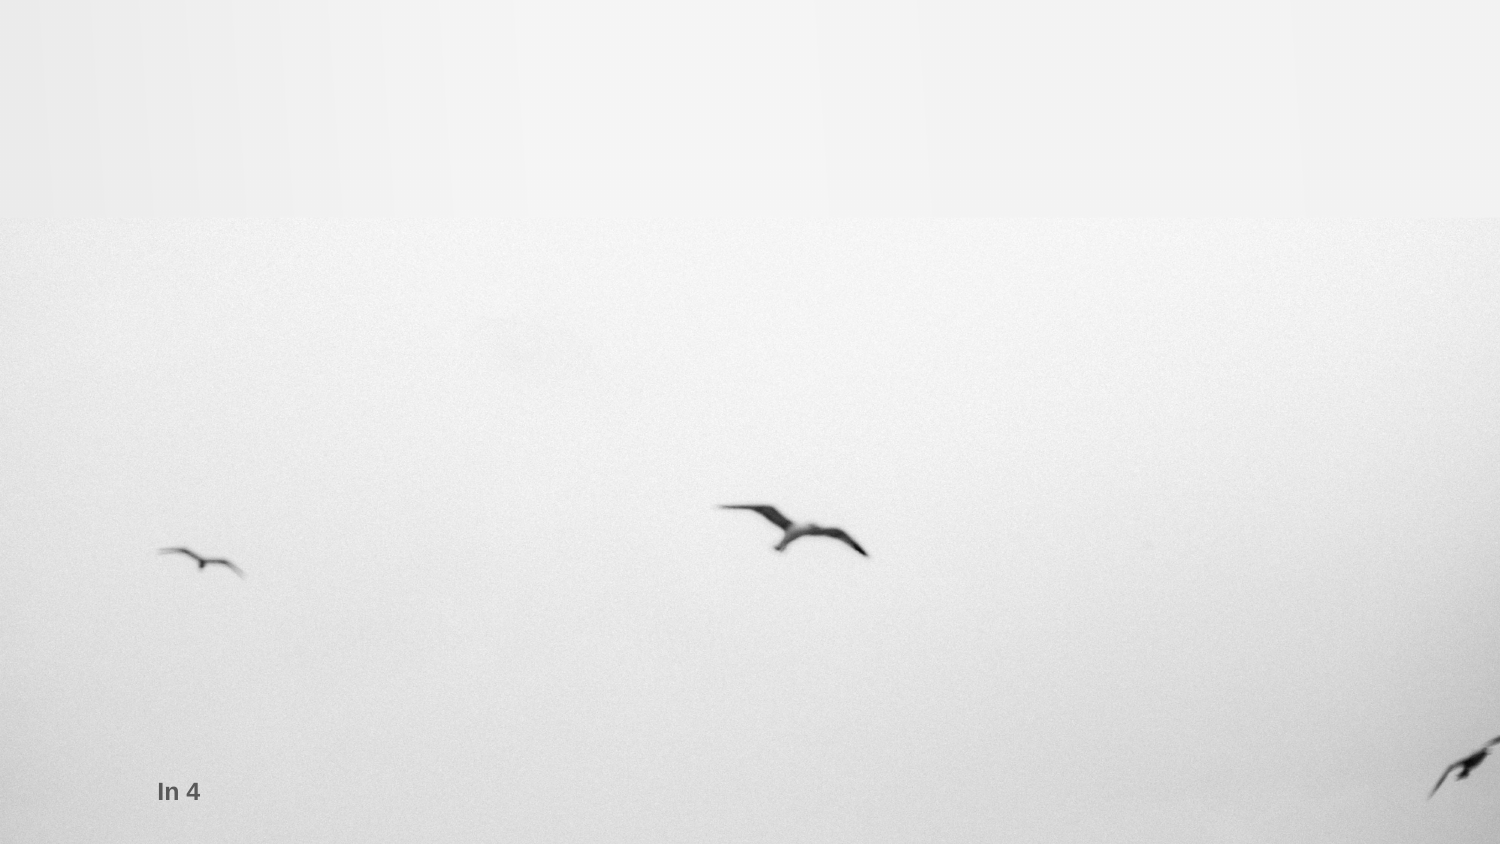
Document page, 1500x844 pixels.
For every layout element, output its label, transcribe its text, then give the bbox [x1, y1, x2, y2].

picture [0, 0, 1500, 844]
text_box In 4 [142, 768, 293, 813]
